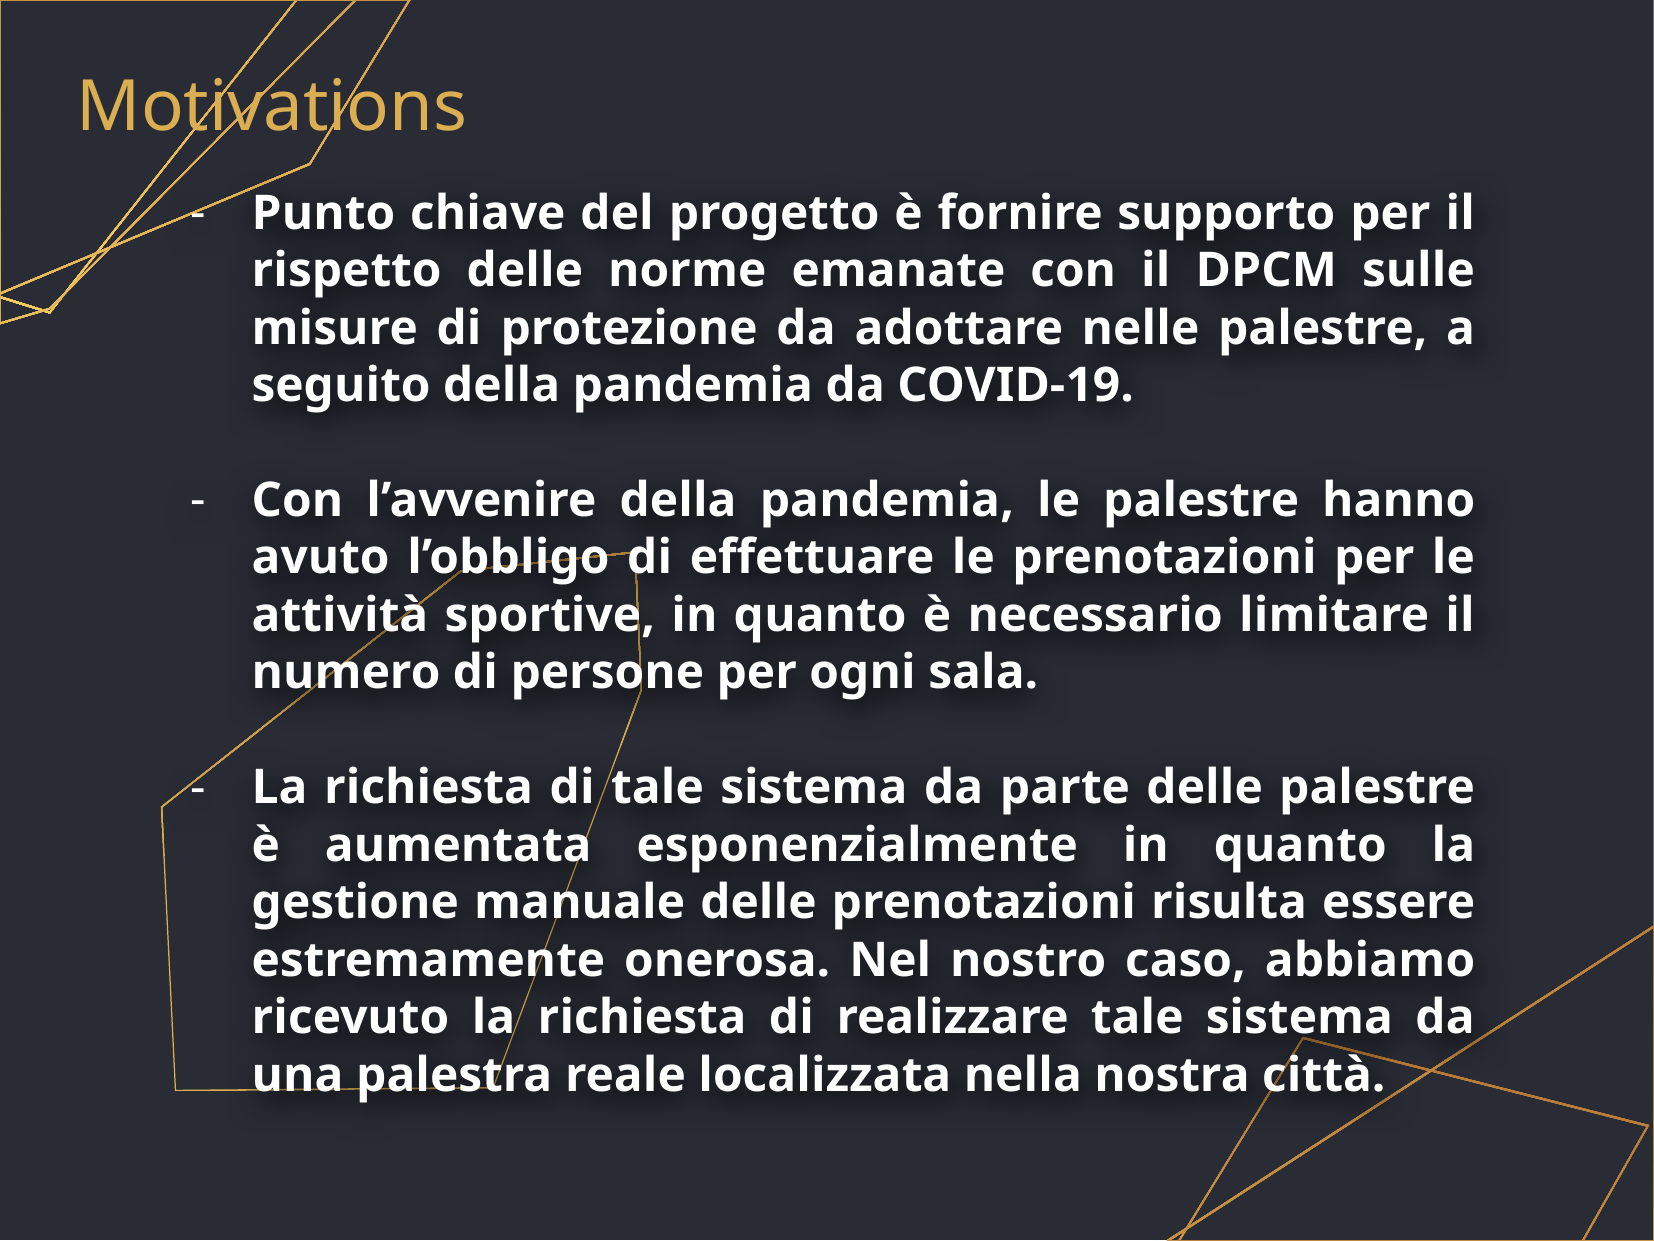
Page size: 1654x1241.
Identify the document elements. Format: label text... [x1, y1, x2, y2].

text_box Punto chiave del progetto è fornire supporto per il rispetto delle norme emanate con il DPCM sulle misure di protezione da adottare nelle palestre, a seguito della pandemia da COVID-19. Con l’avvenire della pandemia, le palestre hanno avuto l’obbligo di effettuare le prenotazioni per le attività sportive, in quanto è necessario limitare il numero di persone per ogni sala. La richiesta di tale sistema da parte delle palestre è aumentata esponenzialmente in quanto la gestione manuale delle prenotazioni risulta essere estremamente onerosa. Nel nostro caso, abbiamo ricevuto la richiesta di realizzare tale sistema da una palestra reale localizzata nella nostra città. [161, 166, 1492, 1153]
title Motivations [76, 0, 1565, 207]
